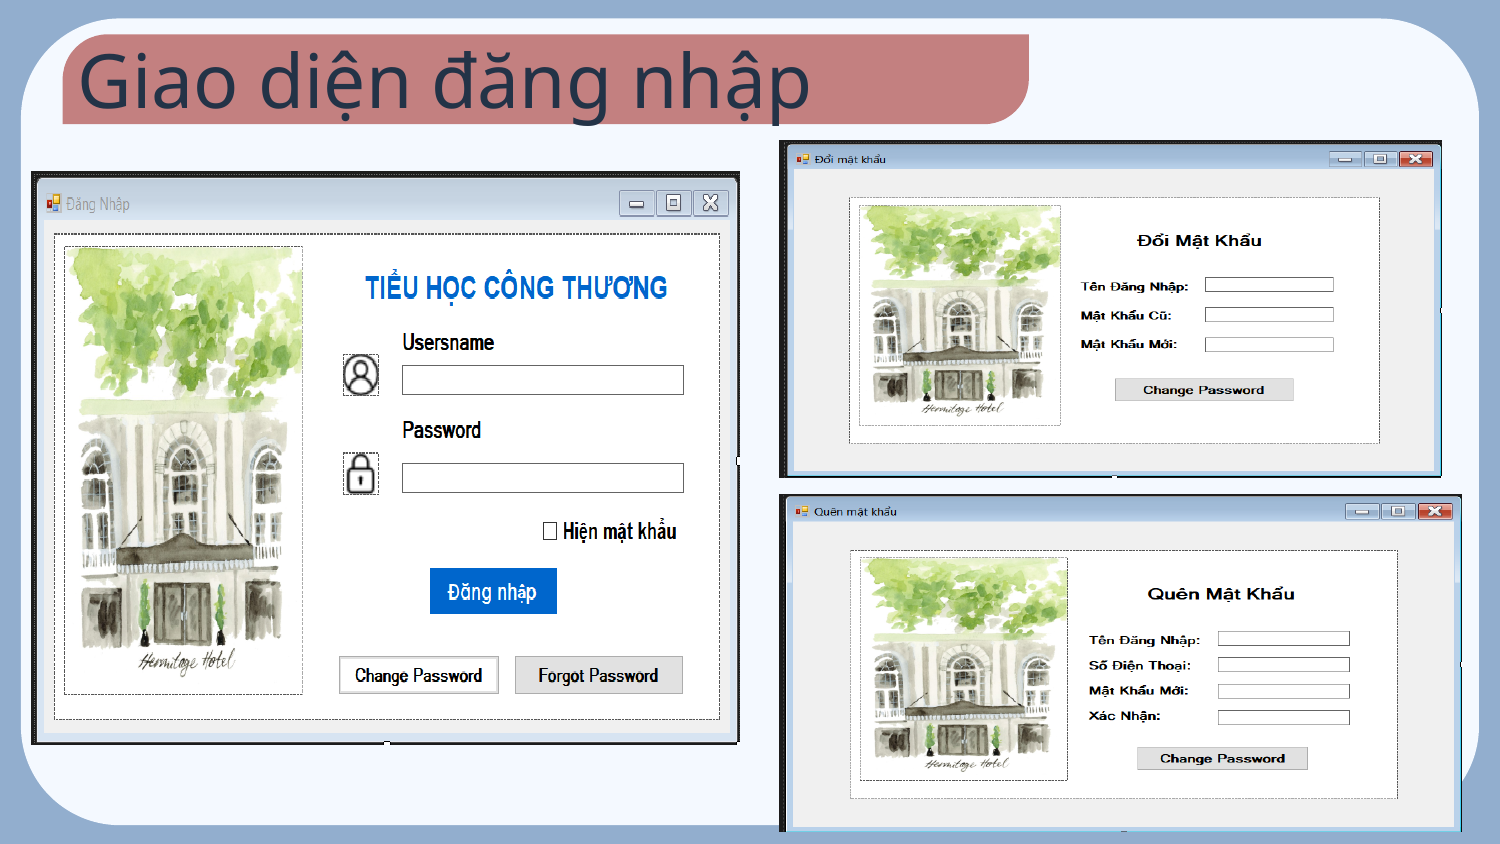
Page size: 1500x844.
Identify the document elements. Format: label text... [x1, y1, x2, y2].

picture [779, 493, 1462, 832]
picture [31, 170, 740, 745]
text_box [62, 112, 1015, 125]
picture [779, 140, 1443, 479]
title Giao diện đăng nhập [62, 18, 1327, 112]
